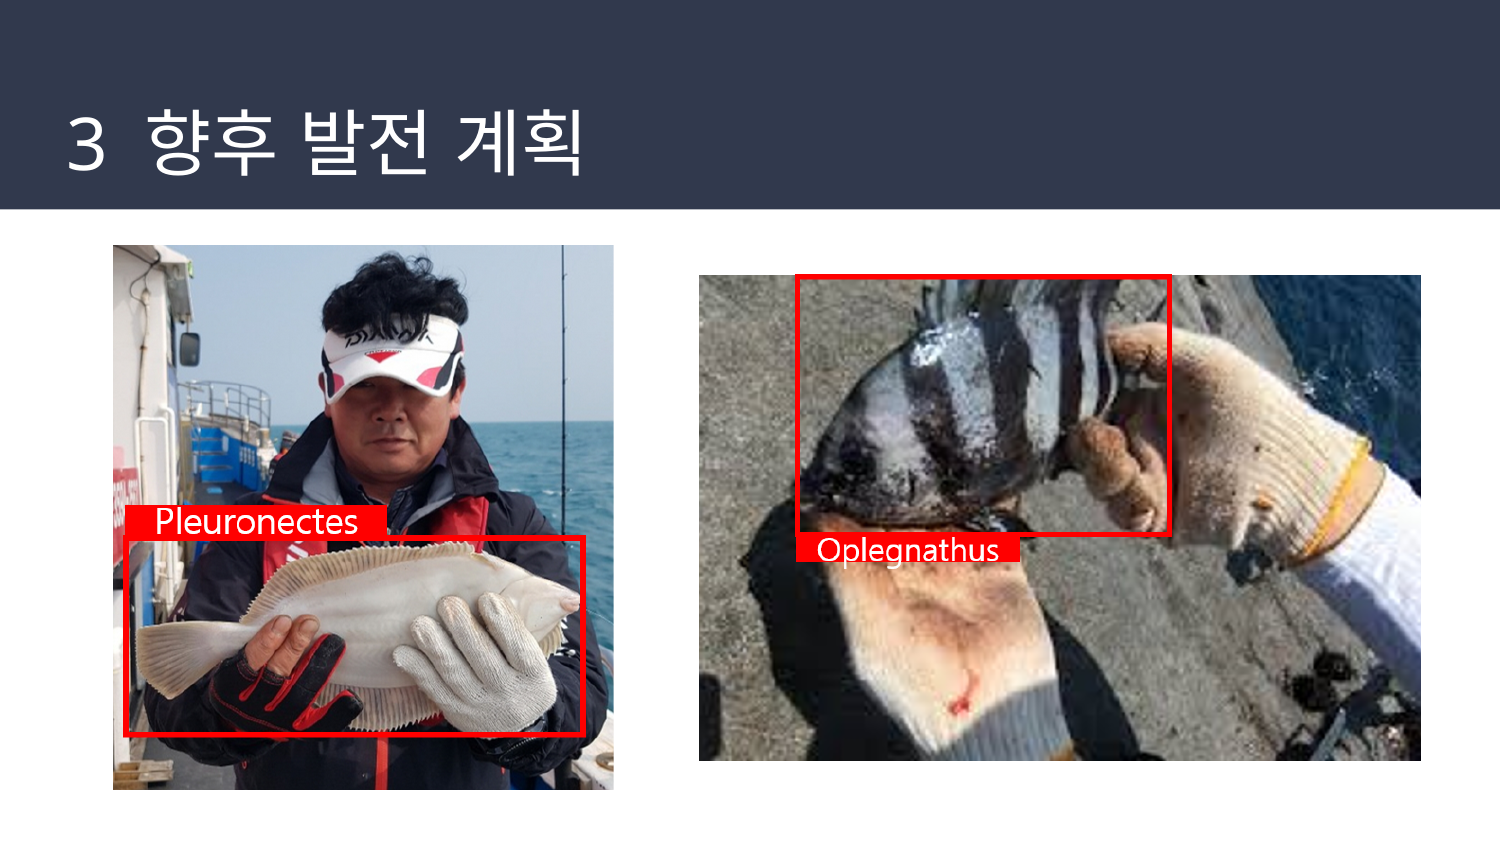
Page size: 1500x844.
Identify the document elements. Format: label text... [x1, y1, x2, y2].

picture [113, 245, 614, 790]
title 3 향후 발전 계획 [51, 82, 1449, 185]
picture [699, 274, 1421, 761]
